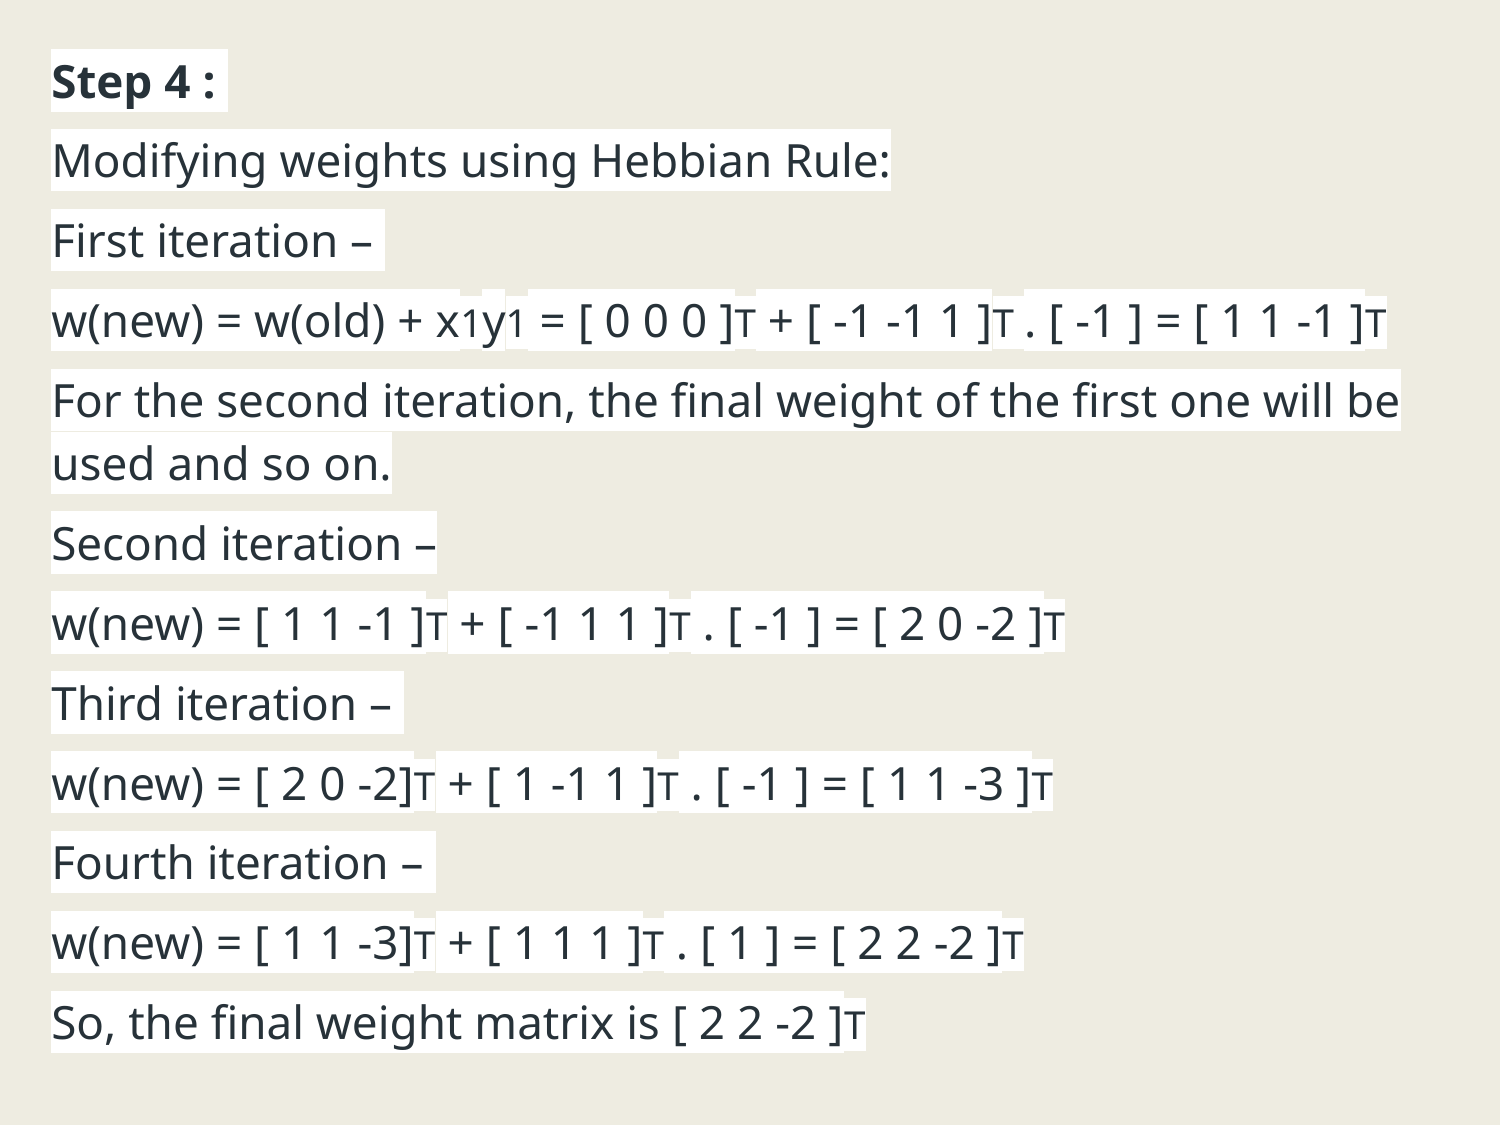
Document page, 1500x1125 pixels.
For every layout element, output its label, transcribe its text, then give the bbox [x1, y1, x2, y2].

list Step 4 : Modifying weights using Hebbian Rule: First iteration – w(new) = w(old) + x1y1 = [ 0 0 0 ]T + [ -1 -1 1 ]T . [ -1 ] = [ 1 1 -1 ]T For the second iteration, the final weight of the first one will be used and so on. Second iteration – w(new) = [ 1 1 -1 ]T + [ -1 1 1 ]T . [ -1 ] = [ 2 0 -2 ]T Third iteration – w(new) = [ 2 0 -2]T + [ 1 -1 1 ]T . [ -1 ] = [ 1 1 -3 ]T Fourth iteration – w(new) = [ 1 1 -3]T + [ 1 1 1 ]T . [ 1 ] = [ 2 2 -2 ]T So, the final weight matrix is [ 2 2 -2 ]T [36, 36, 1425, 1125]
